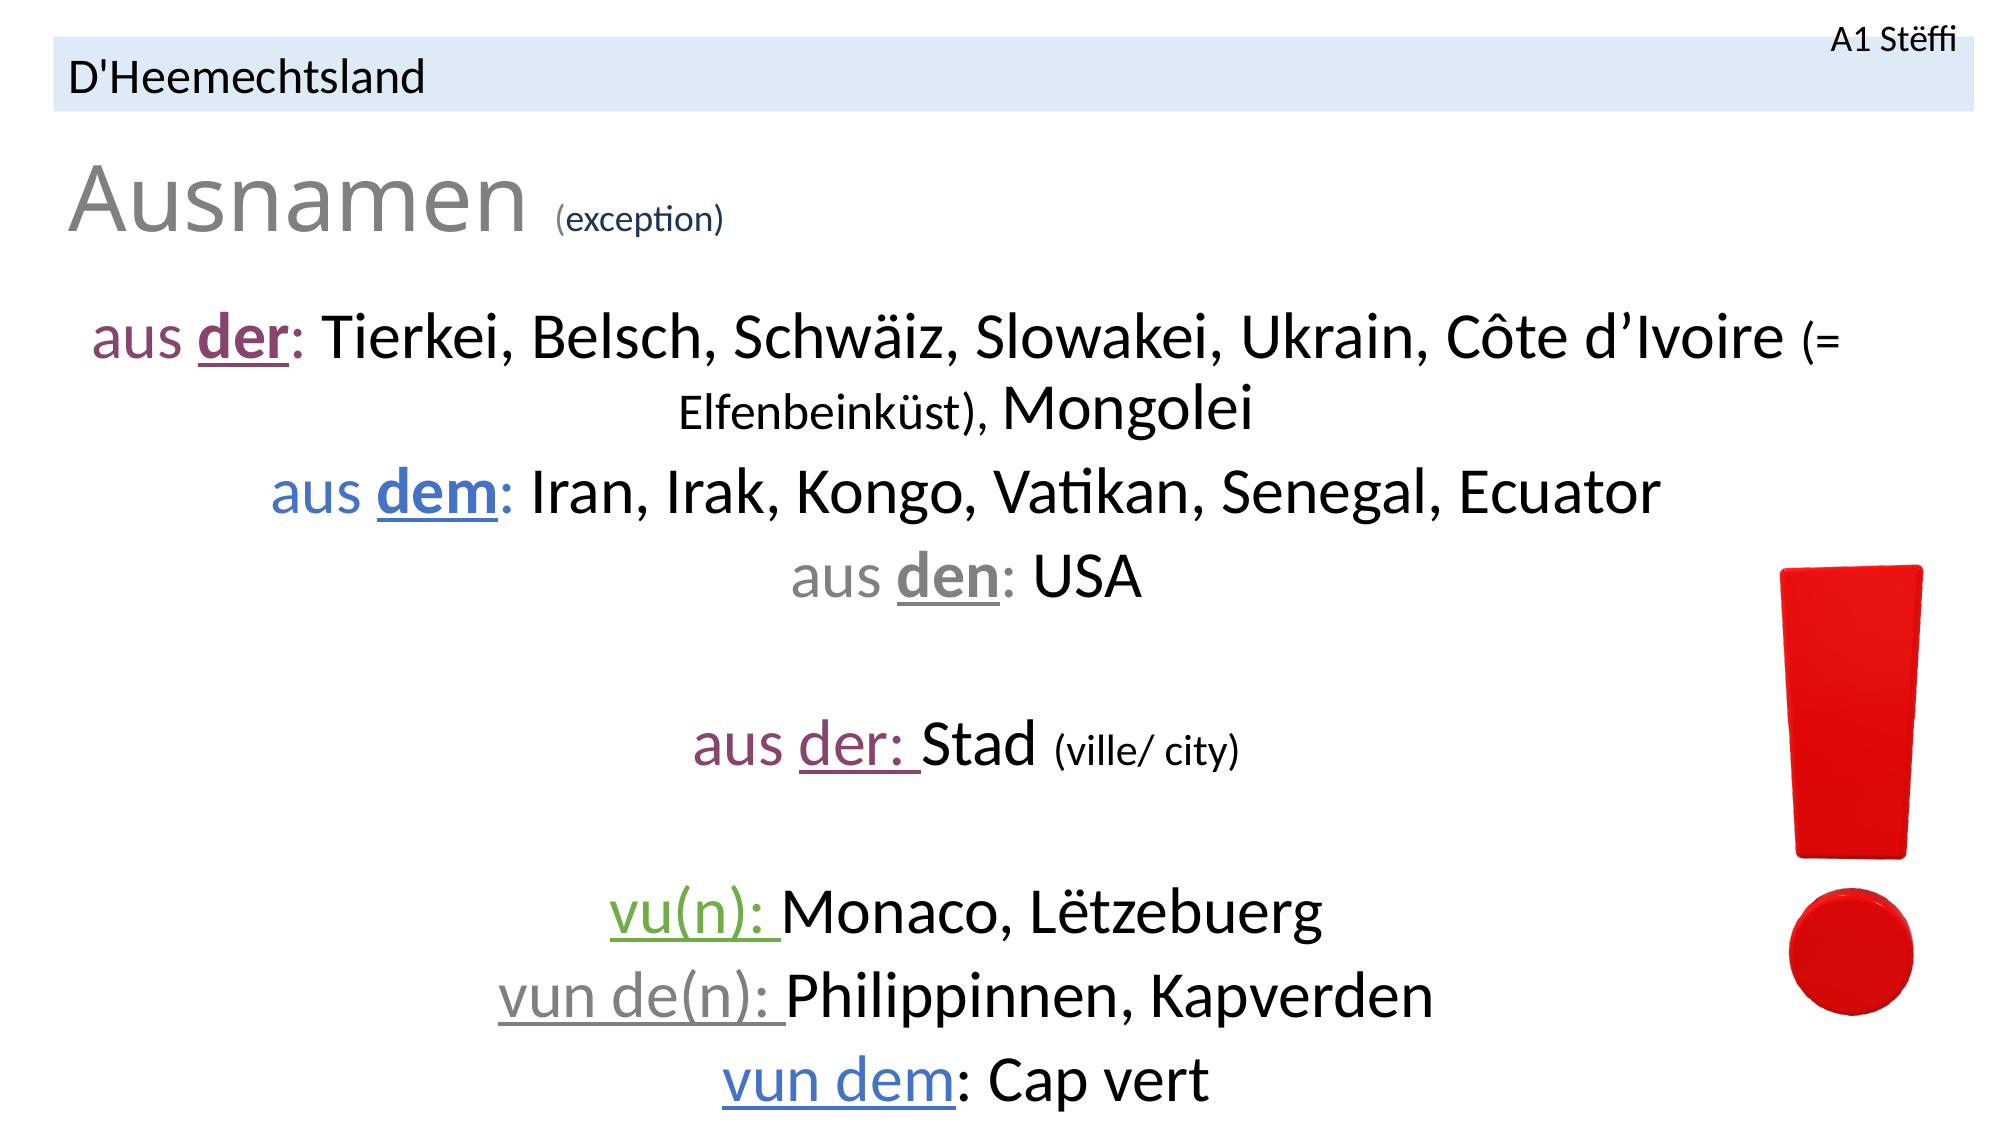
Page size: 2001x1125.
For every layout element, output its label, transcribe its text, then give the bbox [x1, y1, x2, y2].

picture [1778, 562, 1925, 1027]
list aus der: Tierkei, Belsch, Schwäiz, Slowakei, Ukrain, Côte d’Ivoire (= Elfenbeinküst), Mongolei aus dem: Iran, Irak, Kongo, Vatikan, Senegal, Ecuator aus den: USA aus der: Stad (ville/ city) vu(n): Monaco, Lëtzebuerg vun de(n): Philippinnen, Kapverden vun dem: Cap vert [75, 294, 1858, 1125]
text_box D'Heemechtsland [53, 36, 1975, 112]
title Ausnamen (exception) [53, 112, 1779, 262]
text_box A1 Stëffi [1815, 6, 1973, 67]
